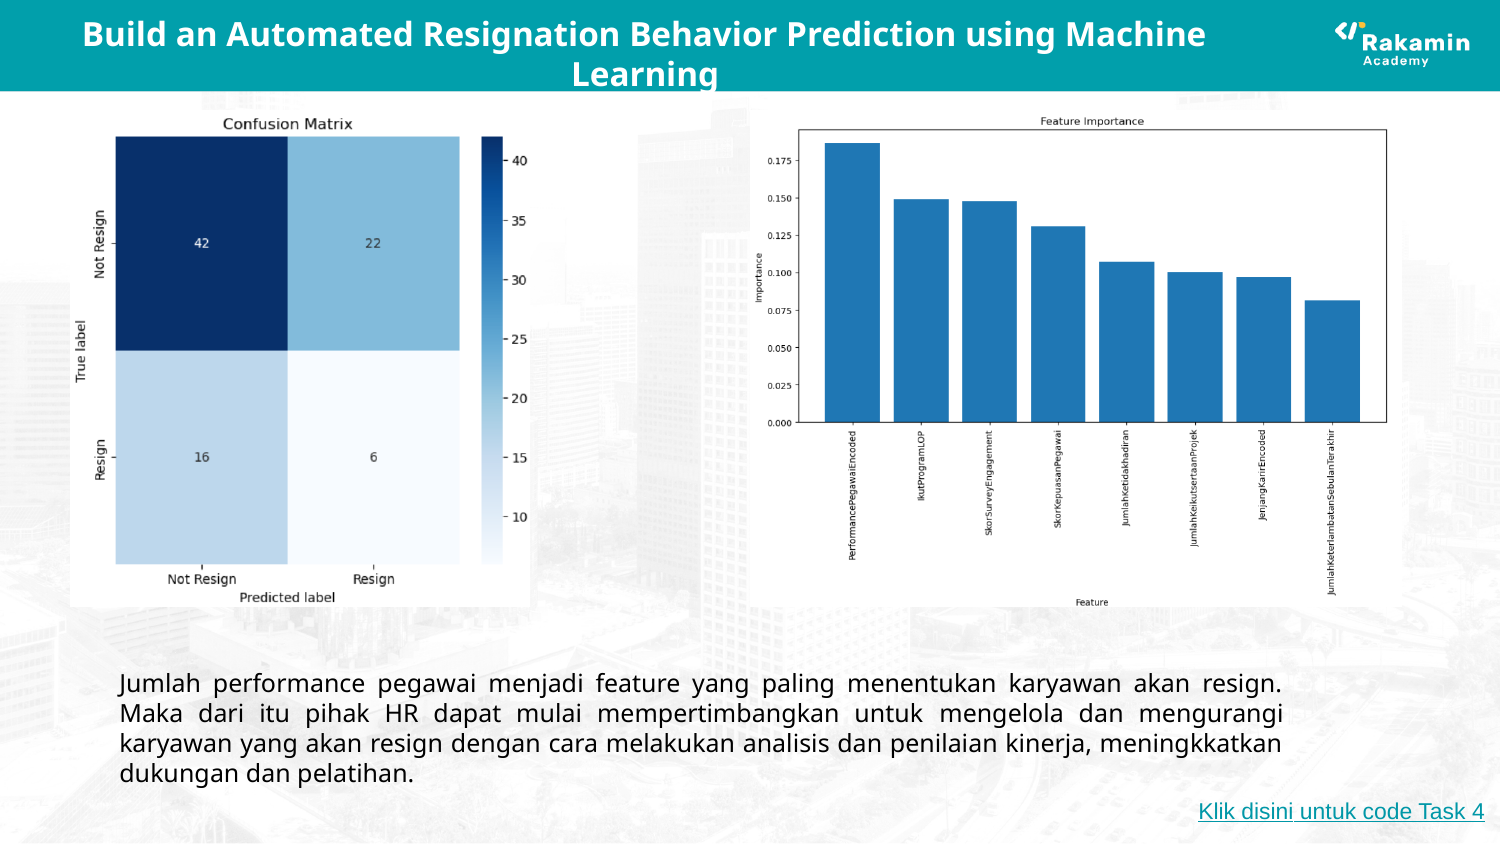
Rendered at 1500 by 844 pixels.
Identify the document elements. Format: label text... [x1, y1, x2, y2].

picture [0, 0, 1500, 844]
title Build an Automated Resignation Behavior Prediction using Machine Learning [0, 0, 1291, 92]
text_box Jumlah performance pegawai menjadi feature yang paling menentukan karyawan akan resign. Maka dari itu pihak HR dapat mulai mempertimbangkan untuk mengelola dan mengurangi karyawan yang akan resign dengan cara melakukan analisis dan penilaian kinerja, meningkkatkan dukungan dan pelatihan. [104, 660, 1299, 796]
text_box Klik disini untuk code Task 4 [763, 782, 1500, 838]
